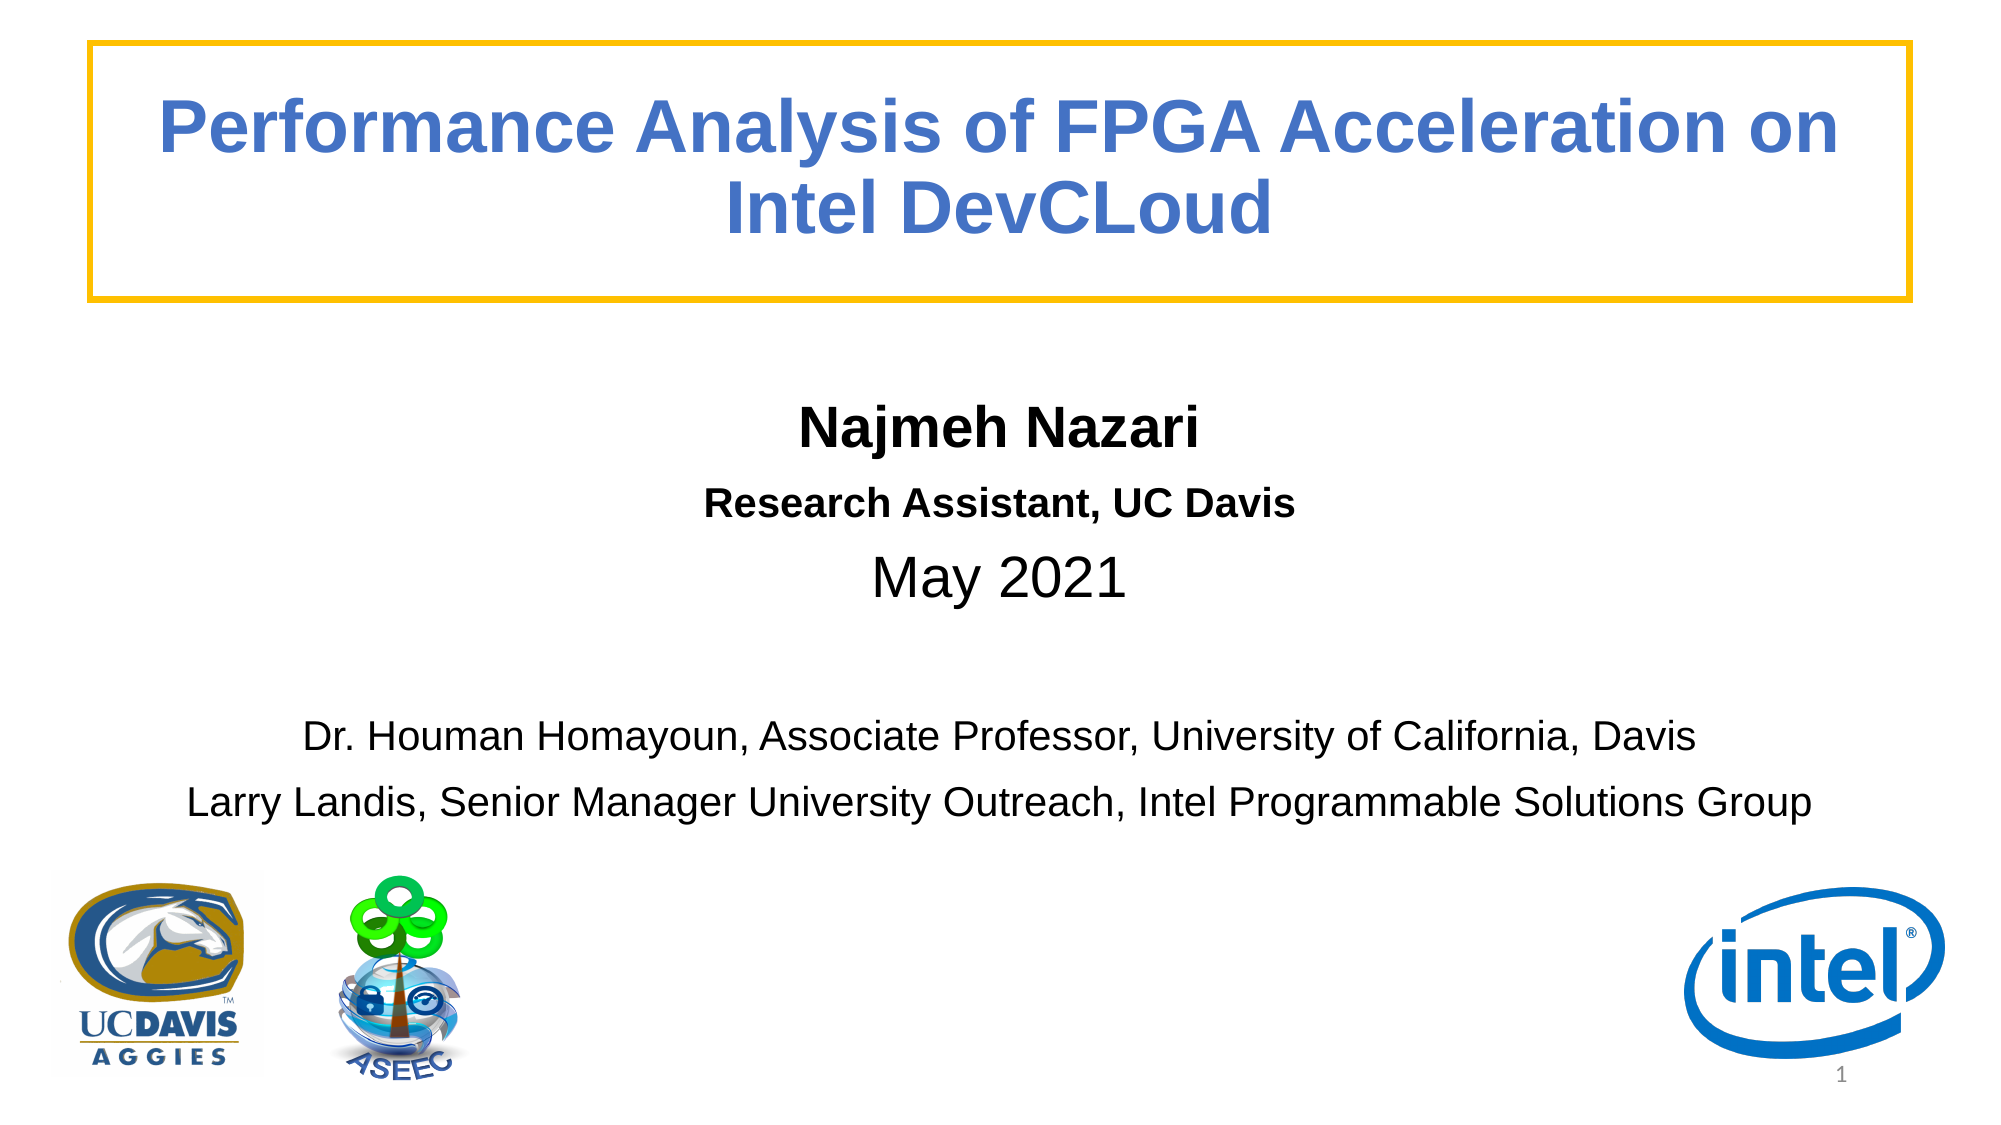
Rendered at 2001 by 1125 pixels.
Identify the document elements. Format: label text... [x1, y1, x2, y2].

picture [312, 872, 506, 1095]
list Najmeh Nazari Research Assistant, UC Davis May 2021 Dr. Houman Homayoun, Associate Professor, University of California, Davis Larry Landis, Senior Manager University Outreach, Intel Programmable Solutions Group [137, 300, 1863, 934]
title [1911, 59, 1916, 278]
picture [51, 870, 264, 1077]
slide_number 1 [1412, 1042, 1863, 1103]
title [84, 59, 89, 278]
picture [1684, 887, 1945, 1059]
text_box [89, 42, 1911, 300]
